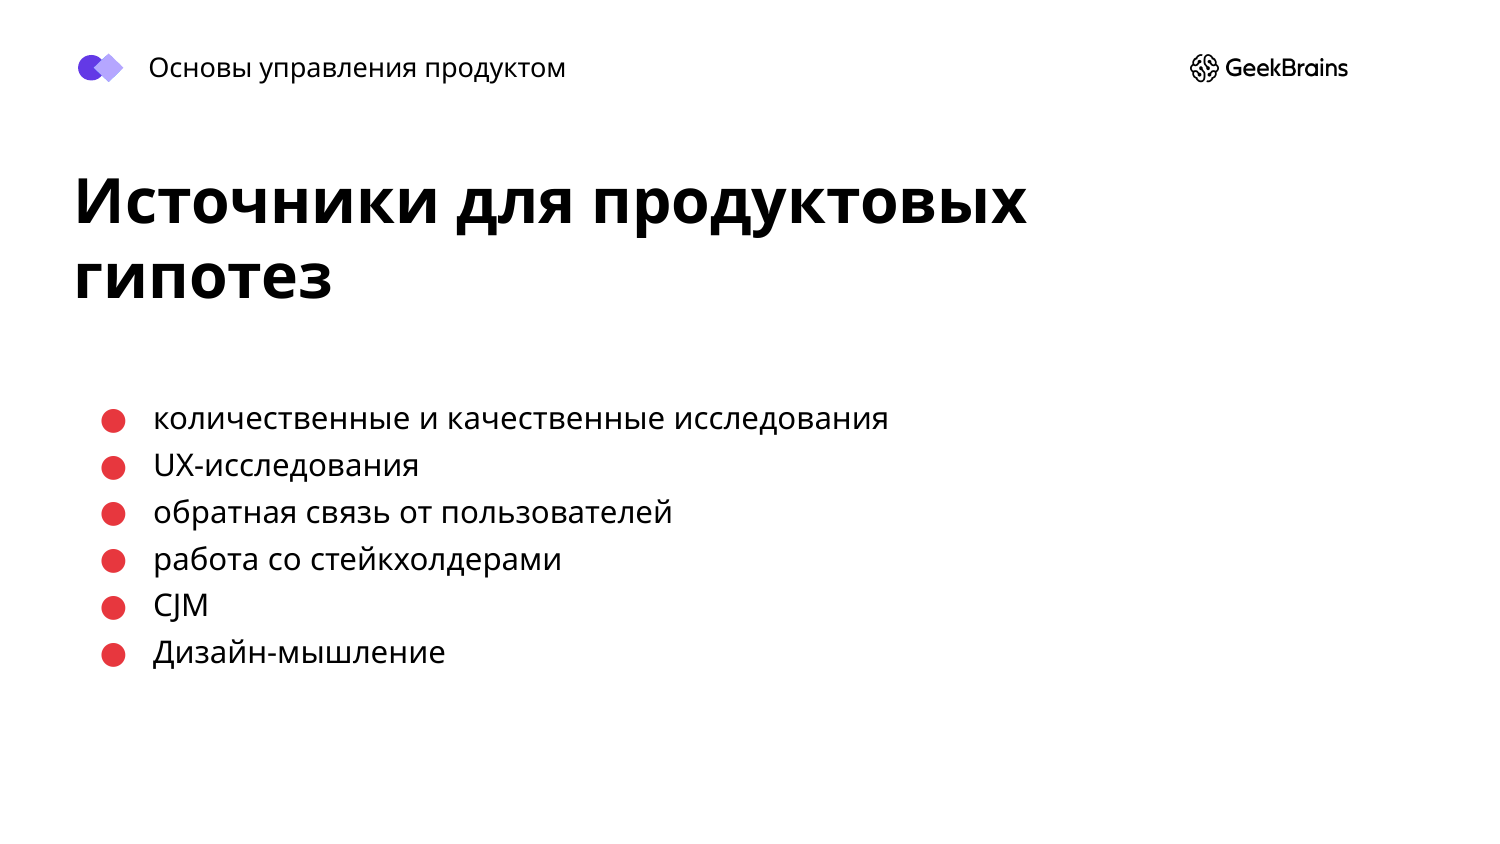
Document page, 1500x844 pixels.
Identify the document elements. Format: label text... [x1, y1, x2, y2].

picture [1189, 53, 1348, 83]
text_box Основы управления продуктом [141, 43, 1029, 81]
title Источники для продуктовых гипотез [73, 160, 1071, 235]
text_box [93, 53, 124, 82]
text_box [78, 54, 102, 81]
text_box количественные и качественные исследования UX-исследования обратная связь от пользователей работа со стейкхолдерами СJM Дизайн-мышление [78, 375, 1295, 788]
